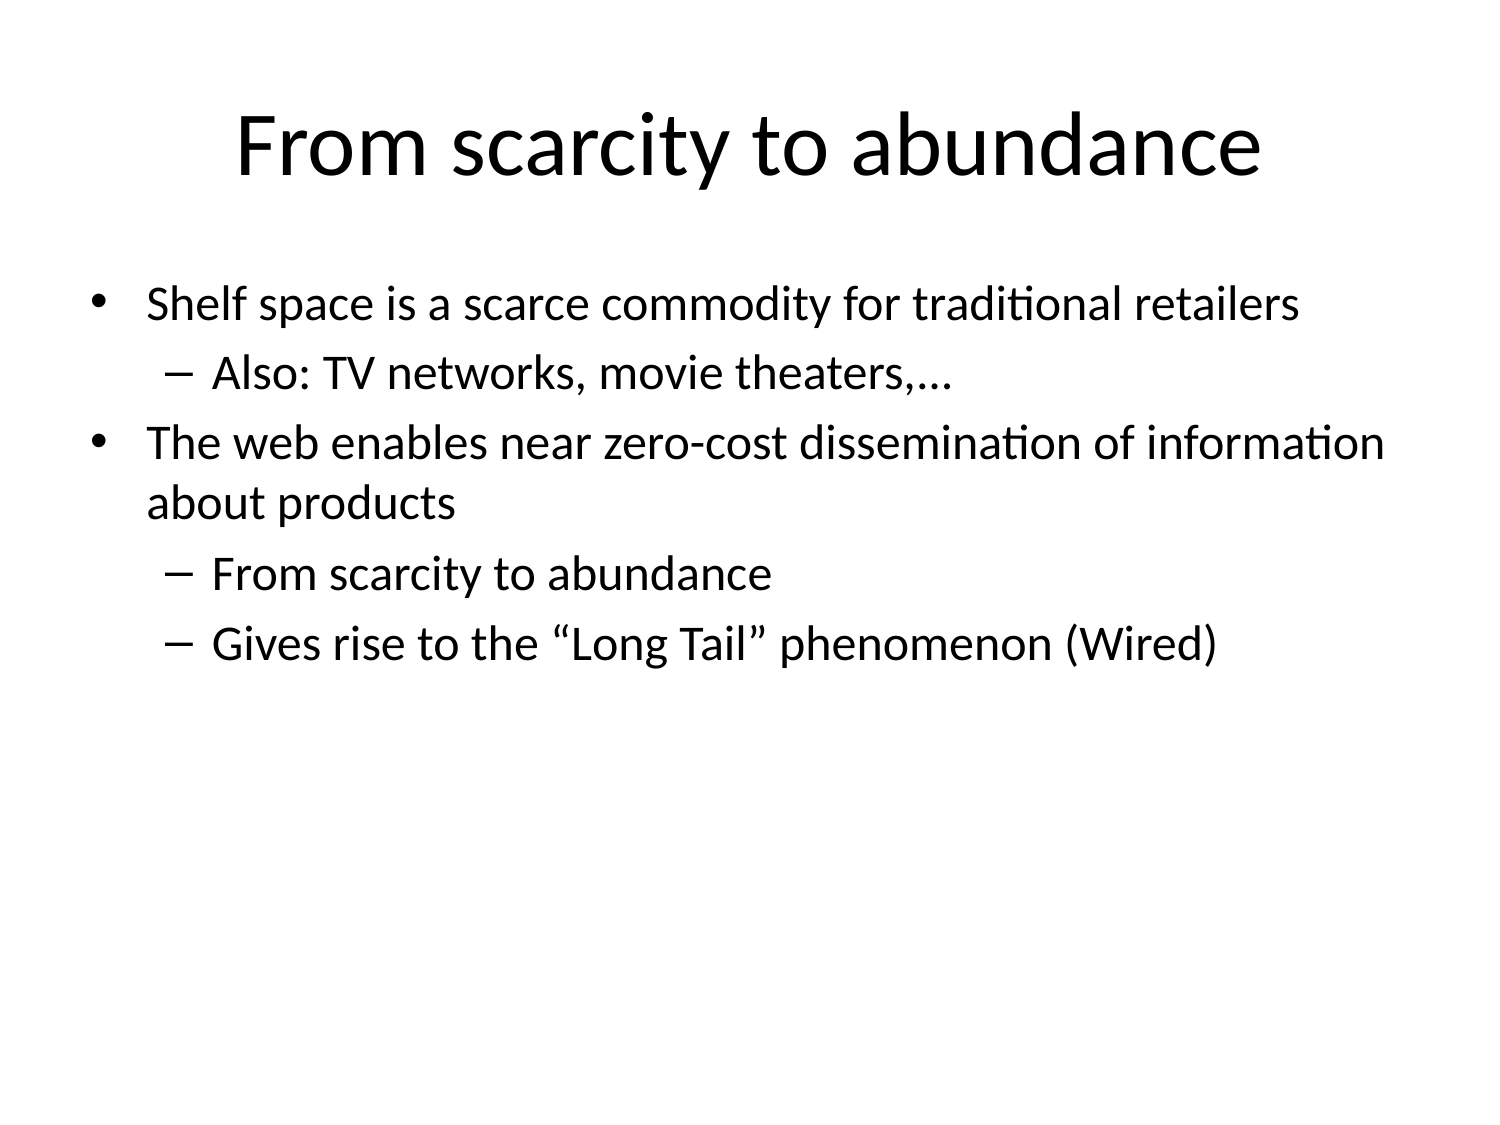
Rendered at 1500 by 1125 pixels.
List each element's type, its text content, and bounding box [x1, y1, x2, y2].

list Shelf space is a scarce commodity for traditional retailers Also: TV networks, movie theaters,... The web enables near zero-cost dissemination of information about products From scarcity to abundance Gives rise to the “Long Tail” phenomenon (Wired) [75, 262, 1425, 1005]
title From scarcity to abundance [75, 45, 1425, 233]
